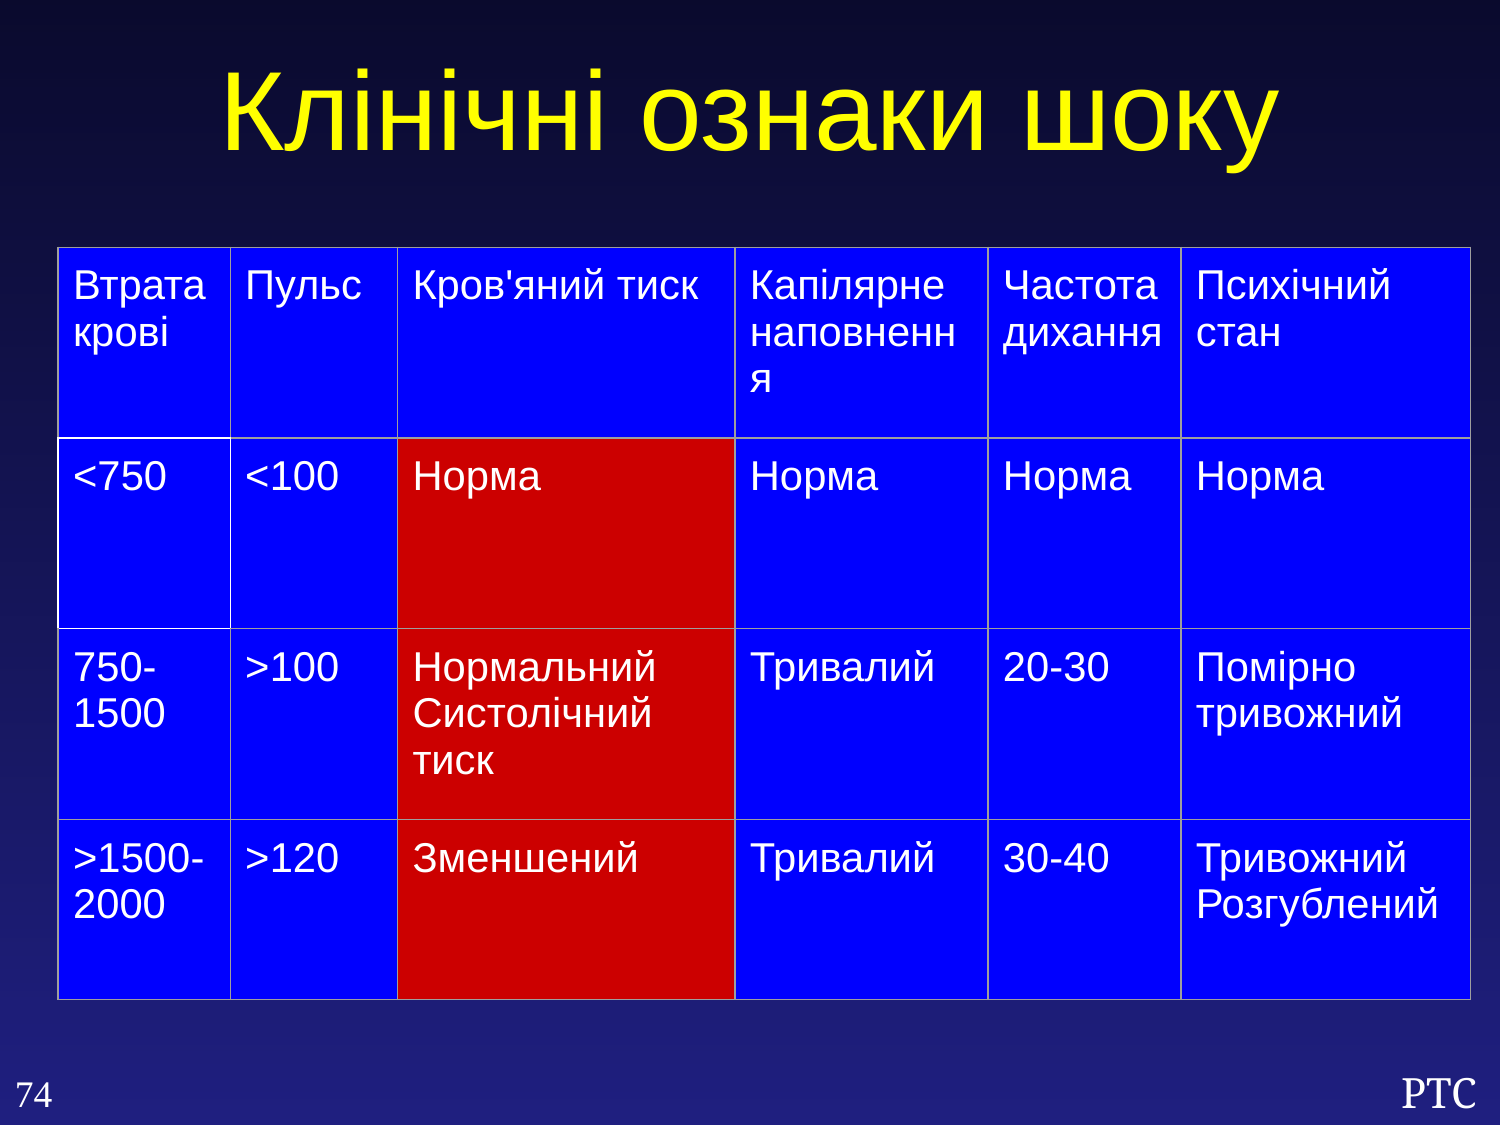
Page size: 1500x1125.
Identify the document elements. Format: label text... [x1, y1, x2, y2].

table_cell 20-30 [989, 629, 1180, 819]
table_cell 30-40 [989, 820, 1180, 999]
table_header Кров'яний тиск [398, 248, 734, 437]
table_header Капілярне наповнення [736, 248, 987, 437]
table_cell >100 [231, 629, 397, 819]
table_cell Норма [736, 439, 987, 628]
table_cell Нормальний Систолічний тиск [398, 629, 734, 819]
text_box Клінічні ознаки шоку [112, 11, 1388, 200]
table_header Психічний стан [1182, 248, 1470, 437]
table_header Пульс [231, 248, 397, 437]
text_box 74 [0, 1061, 68, 1123]
table_cell Тривалий [736, 629, 987, 819]
table_cell <100 [231, 439, 397, 628]
table_cell >1500- 2000 [59, 820, 230, 999]
table_cell Тривожний Розгублений [1182, 820, 1470, 999]
table_cell <750 [59, 439, 230, 628]
table_cell Норма [989, 439, 1180, 628]
table_cell 750- 1500 [59, 629, 230, 819]
table_cell Норма [1182, 439, 1470, 628]
table_cell >120 [231, 820, 397, 999]
table_cell Норма [398, 439, 734, 628]
table_header Втрата крові [59, 248, 230, 437]
table_cell Зменшений [398, 820, 734, 999]
table_cell Тривалий [736, 820, 987, 999]
table_header Частота дихання [989, 248, 1180, 437]
table_cell Помірно тривожний [1182, 629, 1470, 819]
